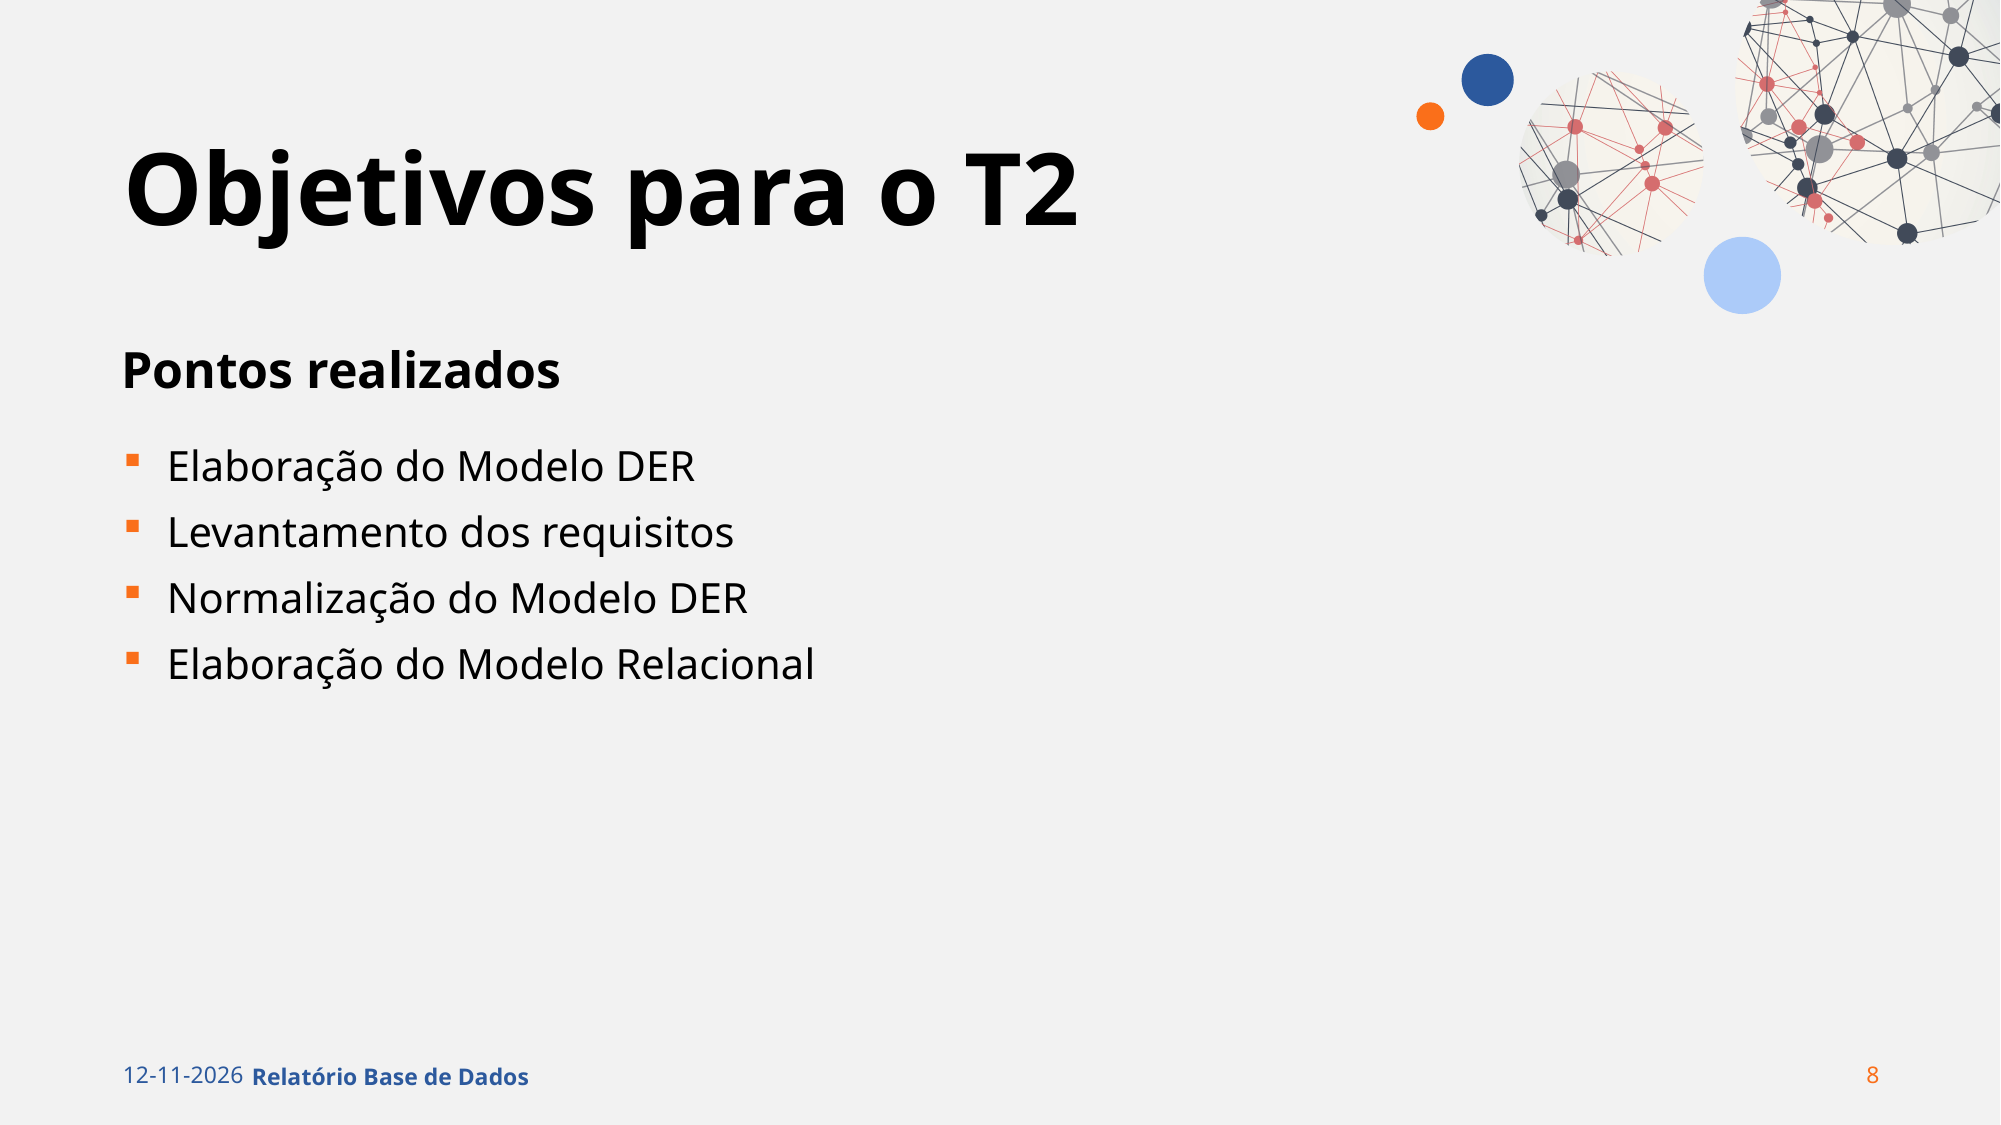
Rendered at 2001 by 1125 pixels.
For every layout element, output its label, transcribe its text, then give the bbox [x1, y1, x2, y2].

list Pontos realizados [106, 337, 940, 410]
picture [1519, 0, 2000, 256]
title Objetivos para o T2 [108, 132, 1115, 269]
list Elaboração do Modelo DER Levantamento dos requisitos Normalização do Modelo DER Elaboração do Modelo Relacional [108, 438, 940, 921]
